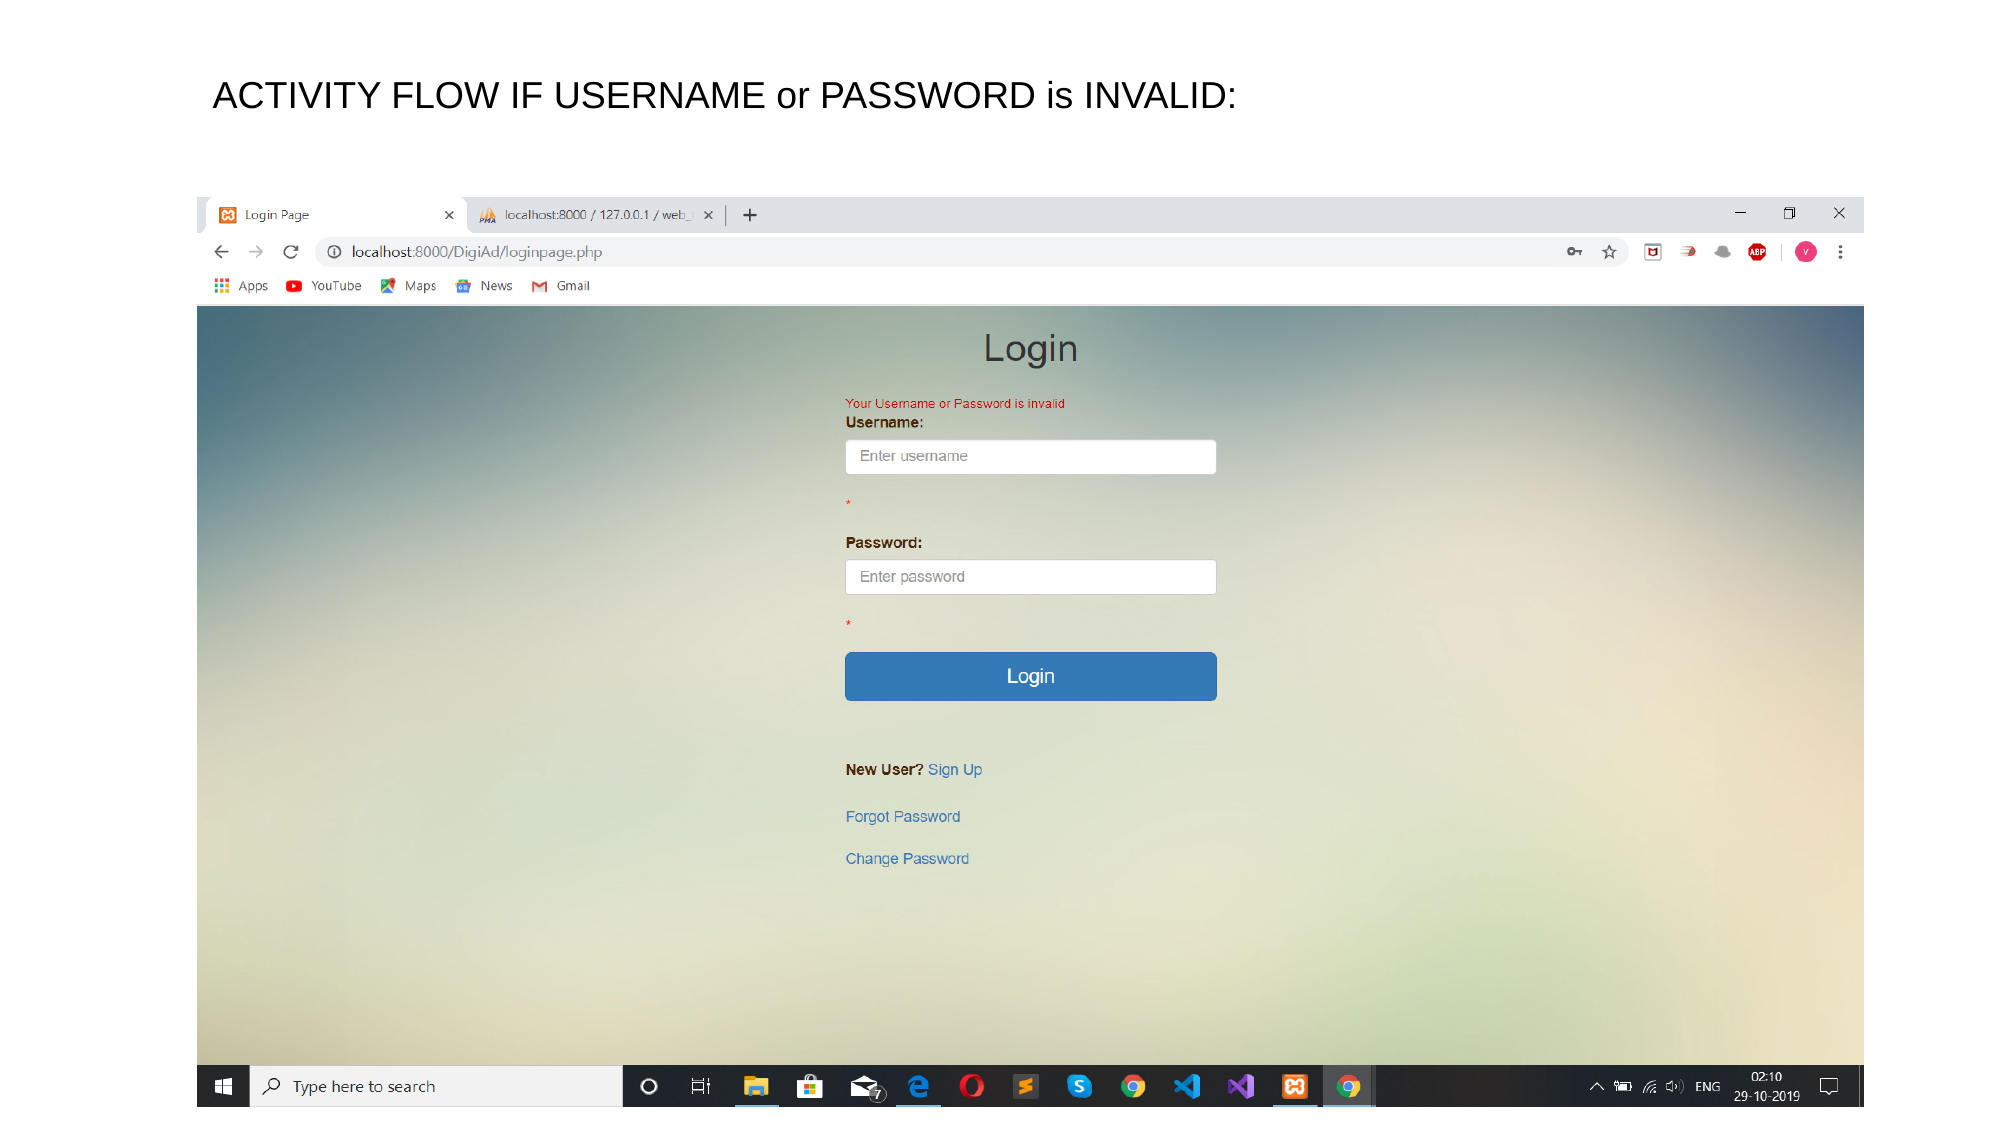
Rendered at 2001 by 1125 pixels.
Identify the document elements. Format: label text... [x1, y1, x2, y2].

picture [197, 197, 1864, 1107]
text_box ACTIVITY FLOW IF USERNAME or PASSWORD is INVALID: [197, 63, 1864, 124]
